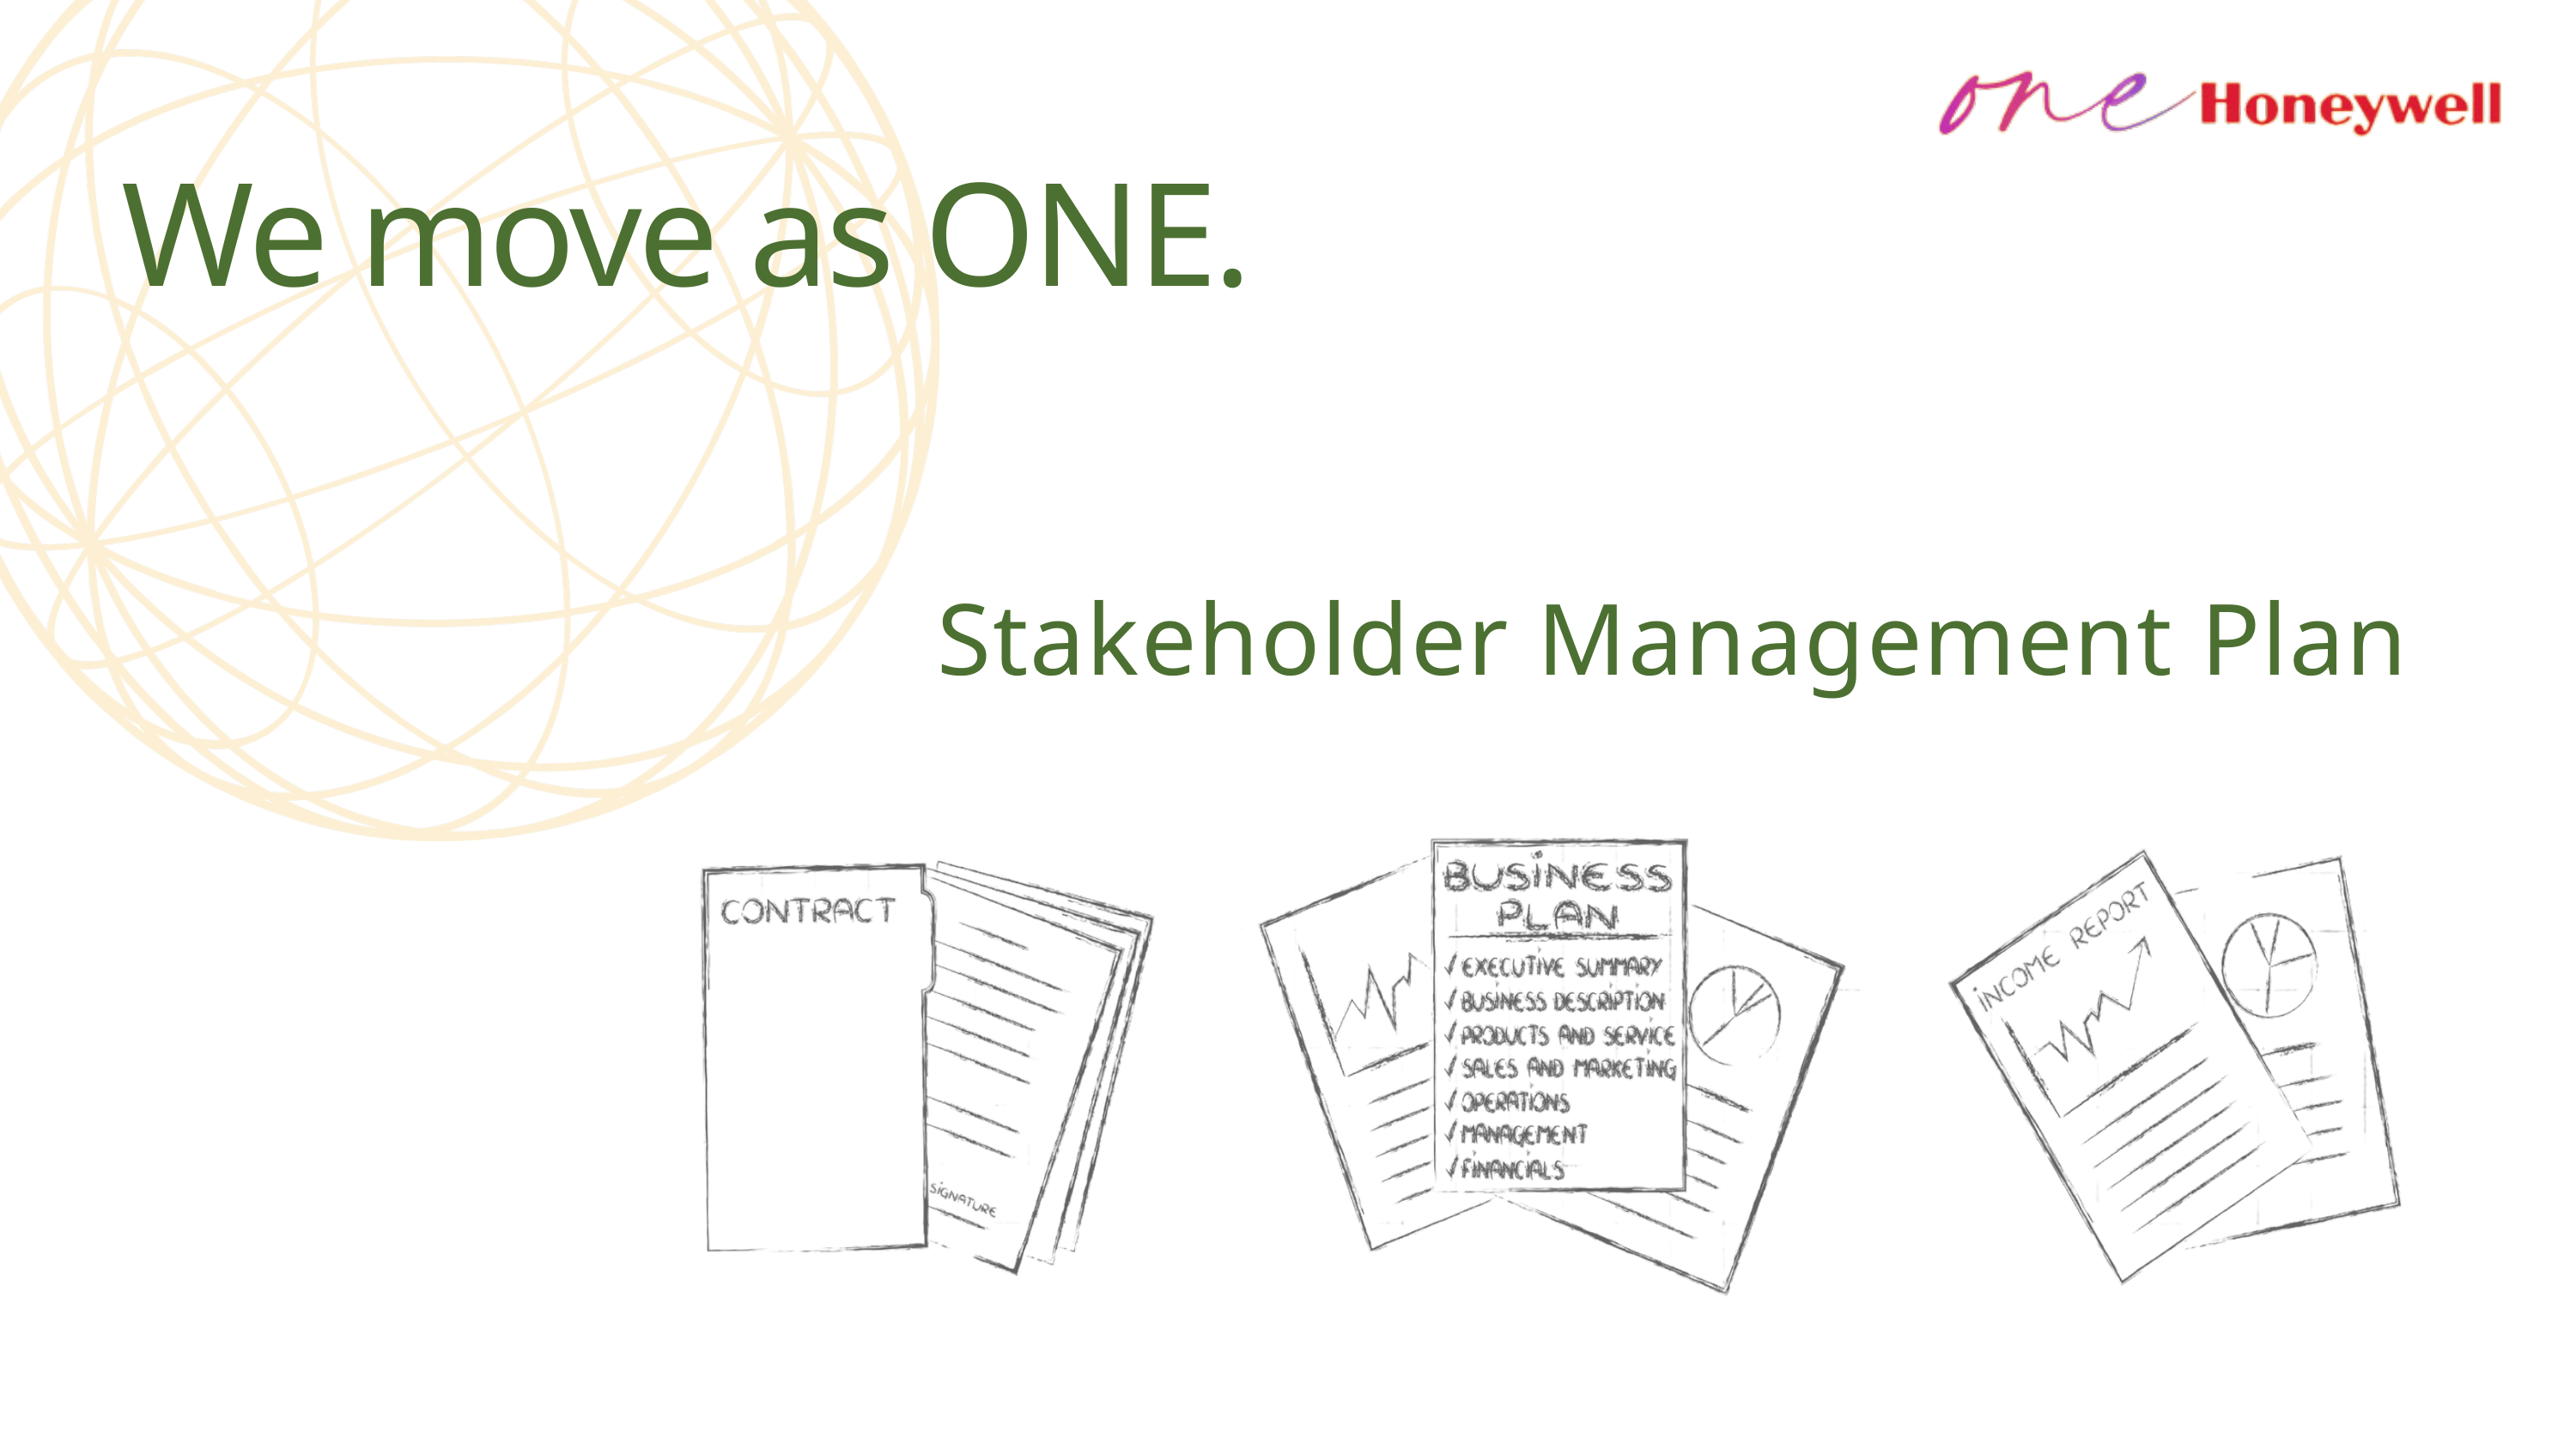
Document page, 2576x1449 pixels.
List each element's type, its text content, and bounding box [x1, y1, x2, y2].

text_box [643, 724, 2458, 1449]
text_box Stakeholder Management Plan [937, 578, 2522, 694]
text_box We move as ONE. [121, 143, 1479, 316]
text_box [1862, 45, 2548, 171]
text_box [0, 0, 940, 841]
